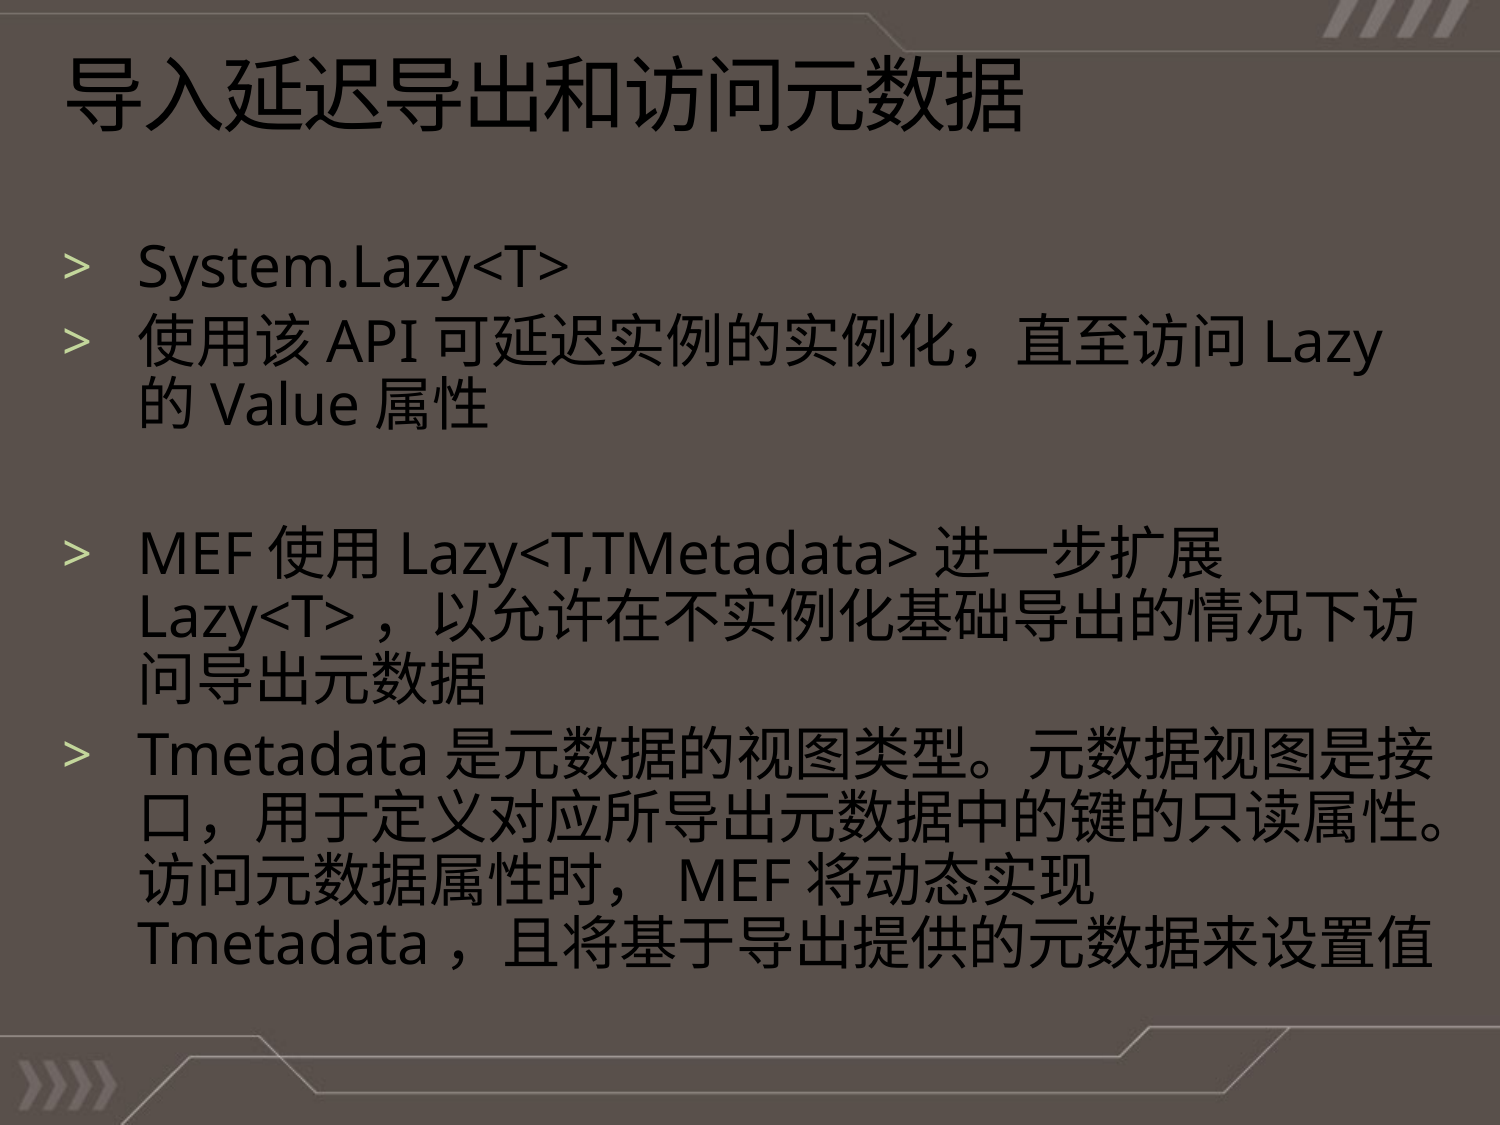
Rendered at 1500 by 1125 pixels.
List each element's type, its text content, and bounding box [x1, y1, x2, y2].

list System.Lazy<T> 使用该API可延迟实例的实例化，直至访问Lazy的Value属性 MEF使用Lazy<T,TMetadata>进一步扩展Lazy<T>，以允许在不实例化基础导出的情况下访问导出元数据 Tmetadata是元数据的视图类型。元数据视图是接口，用于定义对应所导出元数据中的键的只读属性。访问元数据属性时，MEF将动态实现Tmetadata，且将基于导出提供的元数据来设置值 [62, 237, 1438, 994]
picture [0, 0, 1500, 1125]
title 导入延迟导出和访问元数据 [62, 53, 1438, 144]
